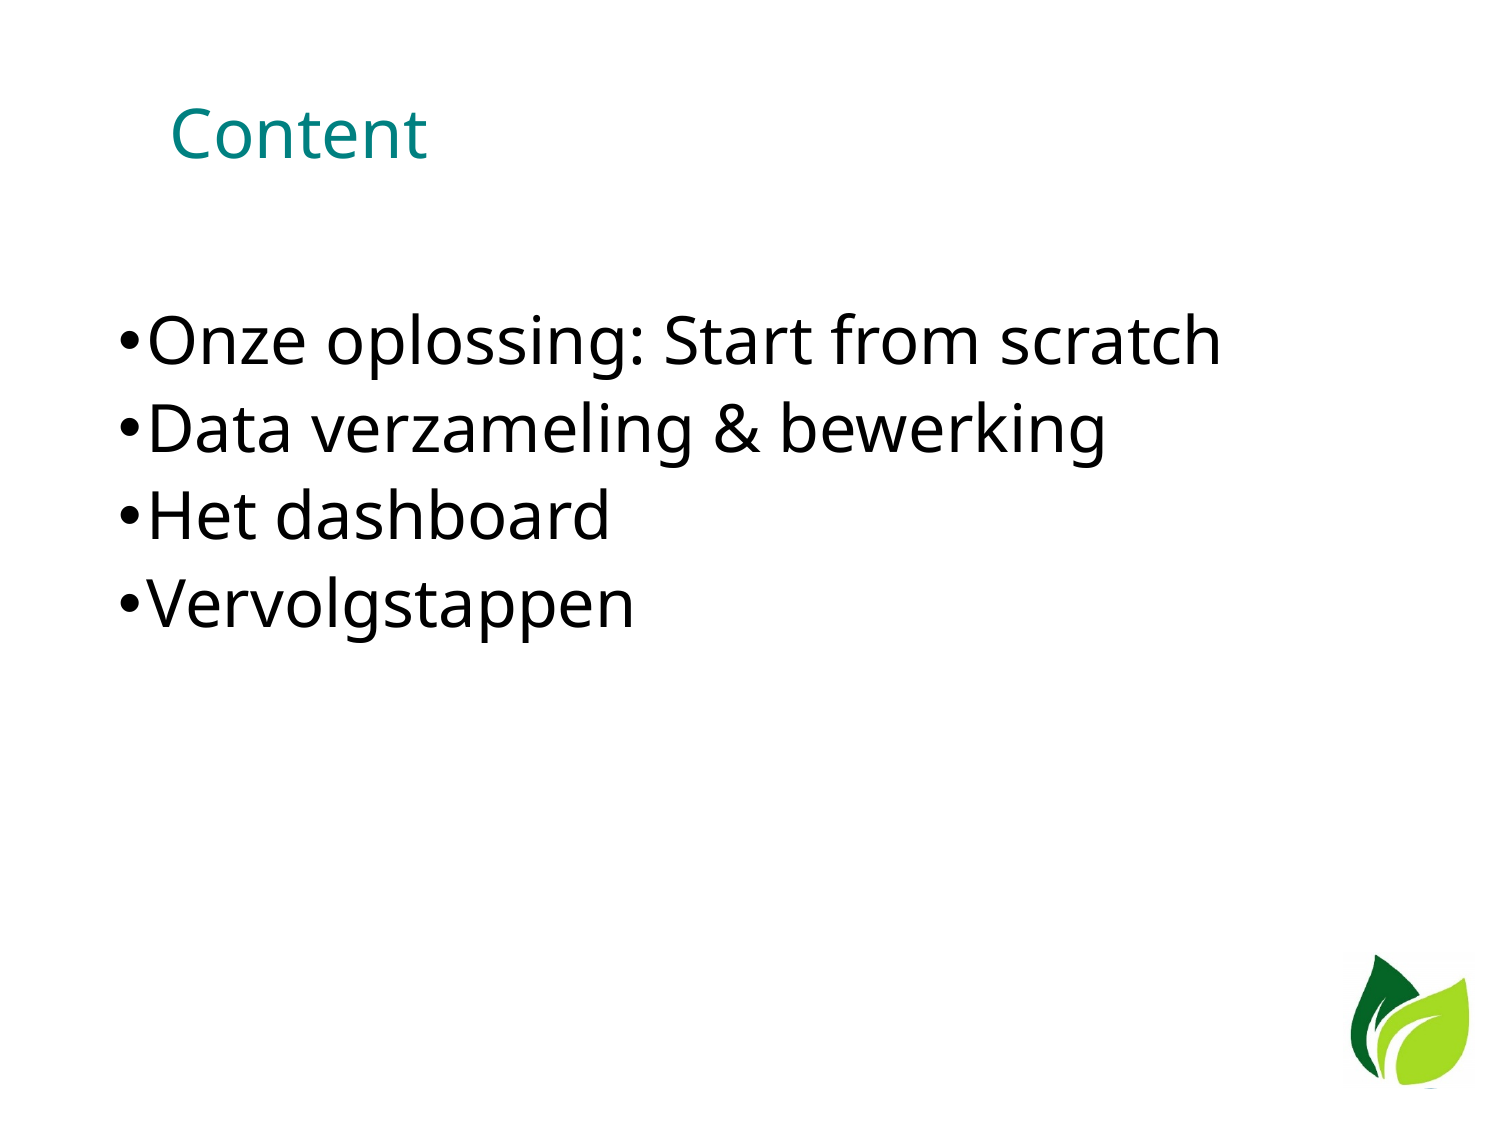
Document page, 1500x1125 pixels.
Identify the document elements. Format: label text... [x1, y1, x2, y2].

title Content [154, 42, 1425, 231]
list Onze oplossing: Start from scratch Data verzameling & bewerking Het dashboard Vervolgstappen [103, 299, 1397, 1014]
picture [1343, 952, 1475, 1090]
